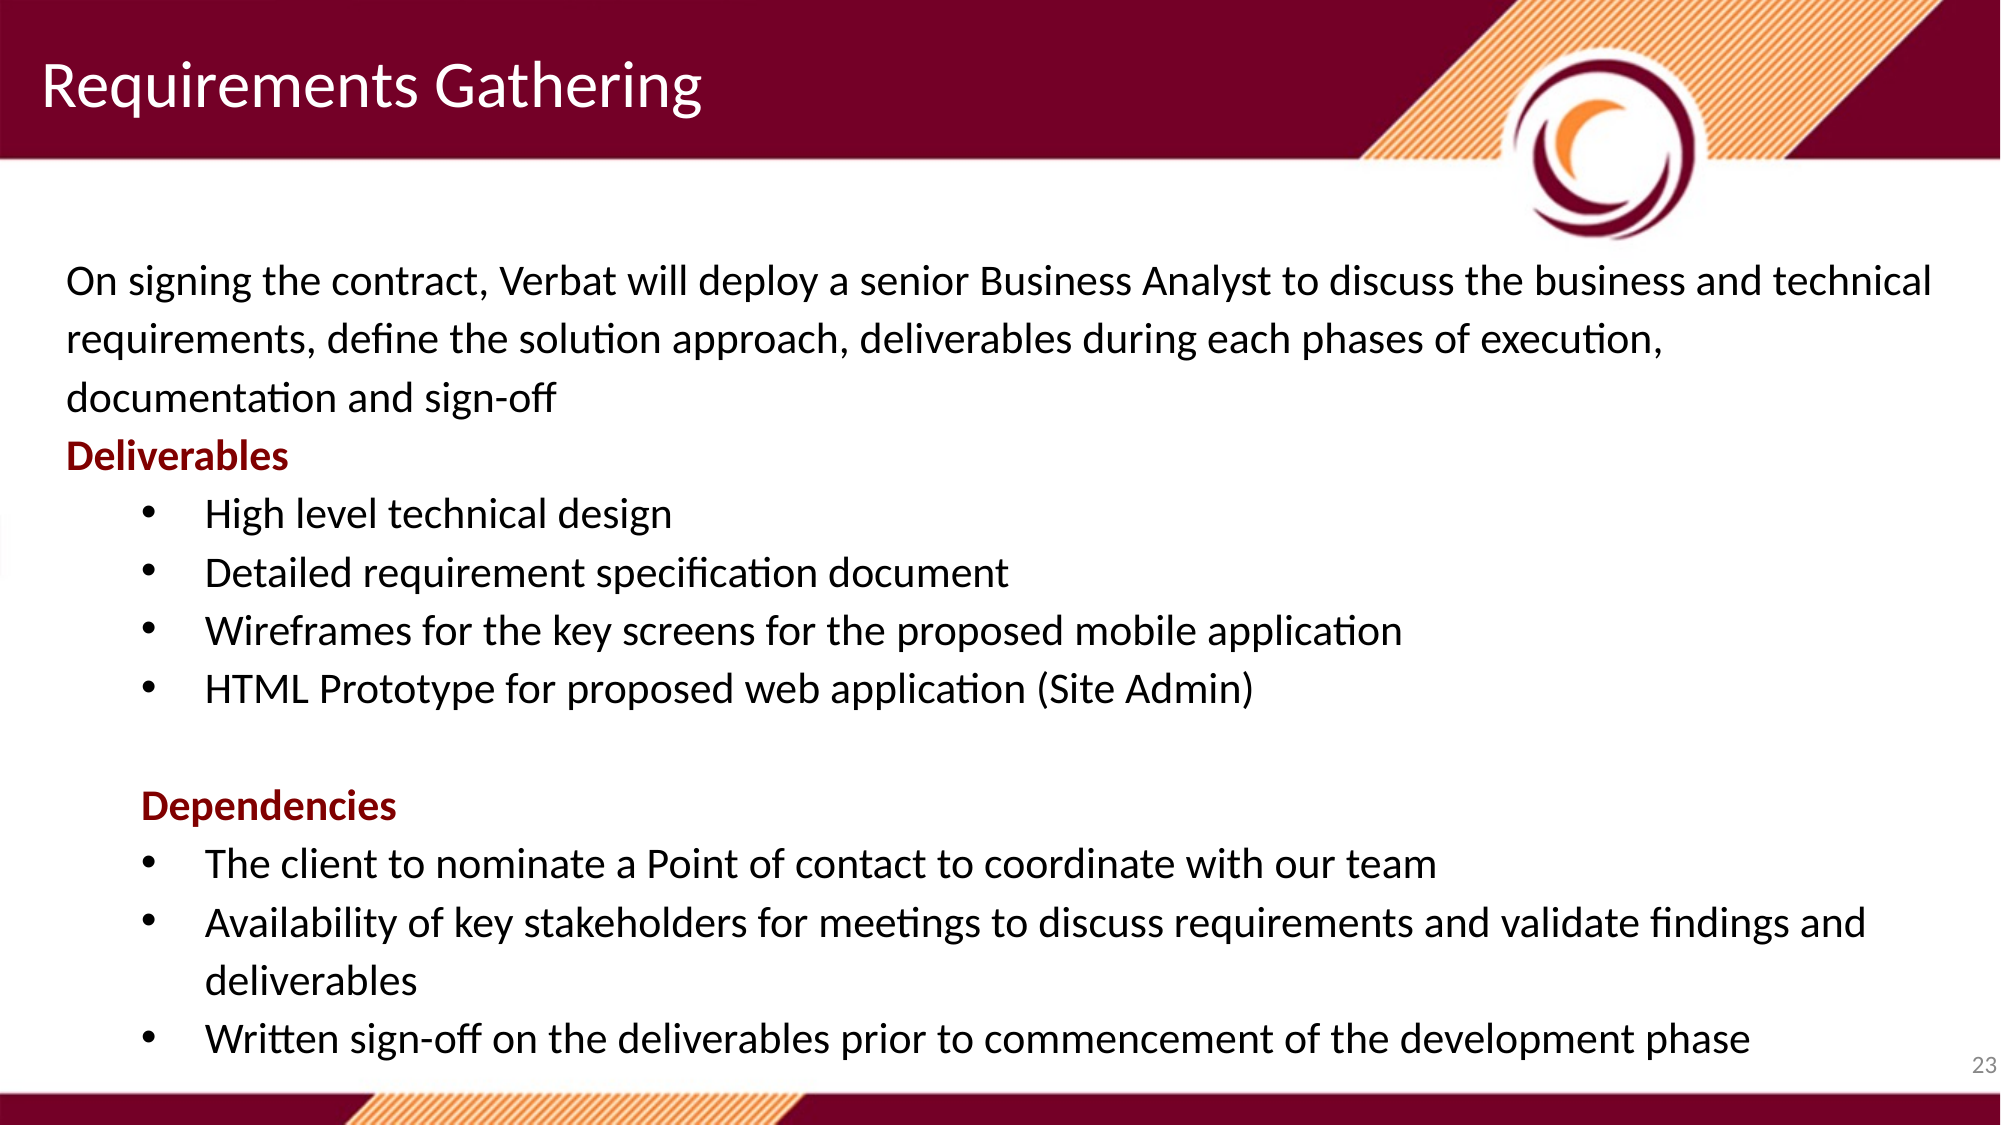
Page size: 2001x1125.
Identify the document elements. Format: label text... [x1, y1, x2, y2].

text_box Requirements Gathering [34, 42, 1379, 130]
slide_number 23 [1546, 1033, 1998, 1095]
picture [0, 0, 2001, 1125]
text_box On signing the contract, Verbat will deploy a senior Business Analyst to discuss the business and technical requirements, define the solution approach, deliverables during each phases of execution, documentation and sign-off Deliverables High level technical design Detailed requirement specification document Wireframes for the key screens for the proposed mobile application HTML Prototype for proposed web application (Site Admin) Dependencies The client to nominate a Point of contact to coordinate with our team Availability of key stakeholders for meetings to discuss requirements and validate findings and deliverables Written sign-off on the deliverables prior to commencement of the development phase [58, 238, 1948, 1071]
